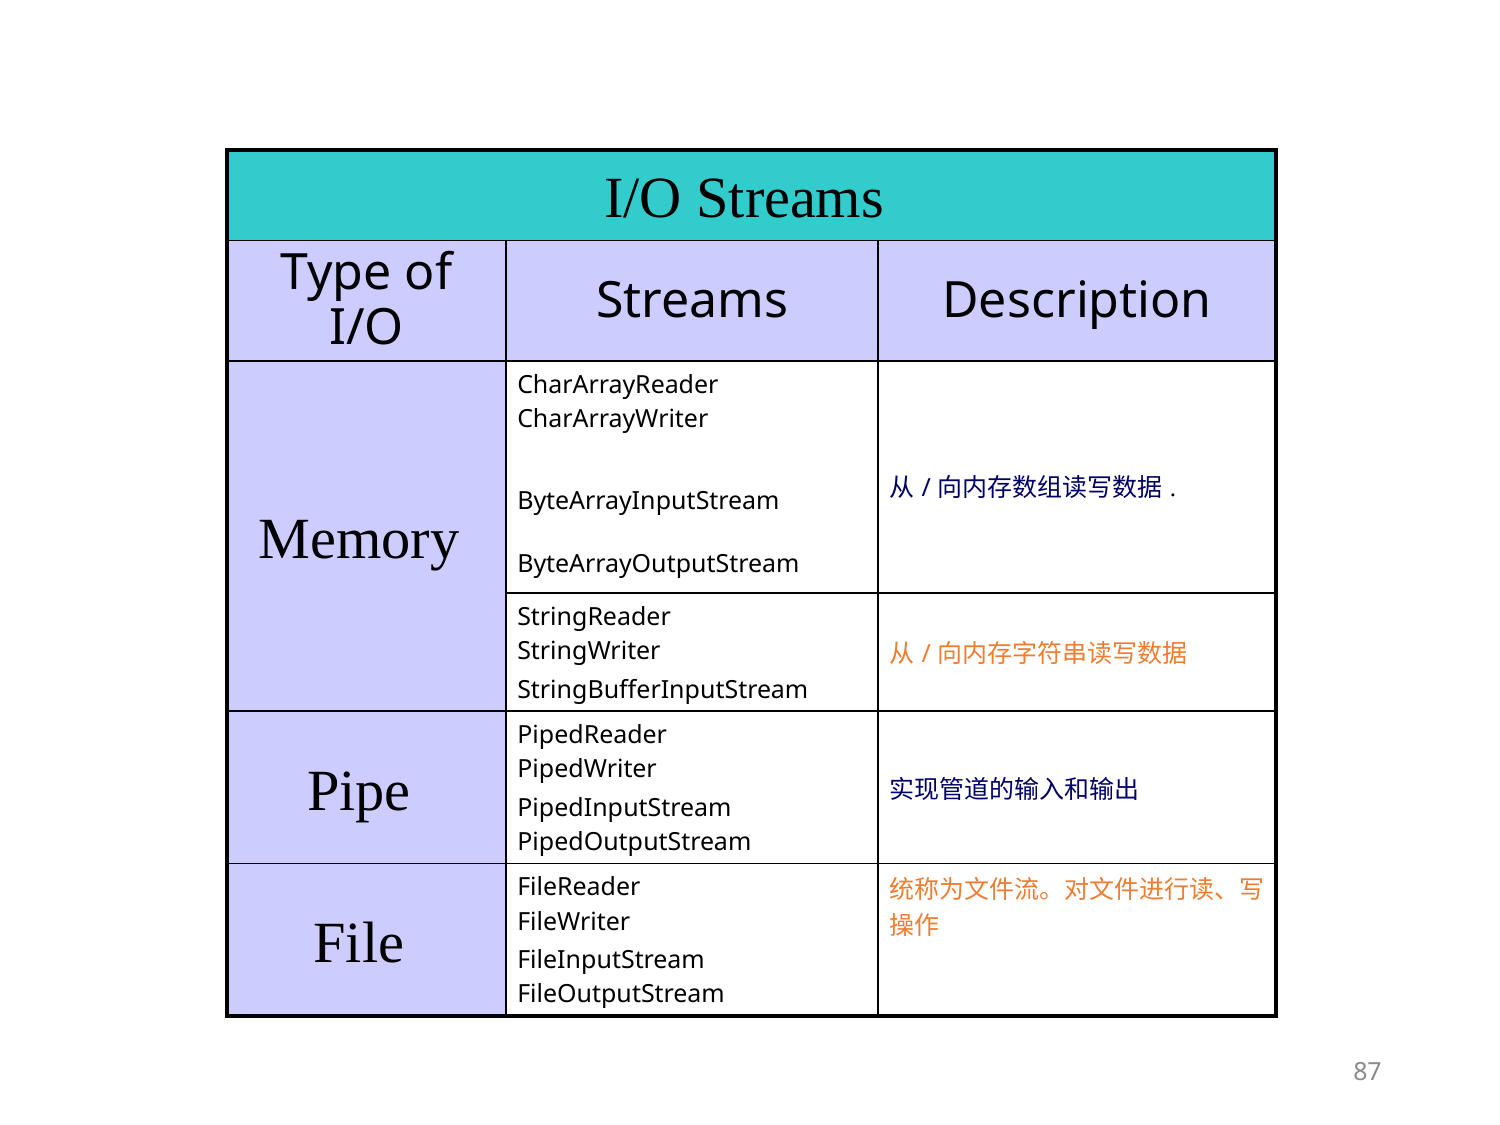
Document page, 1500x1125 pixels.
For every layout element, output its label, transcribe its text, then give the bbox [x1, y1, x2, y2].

table_cell Pipe [229, 712, 505, 863]
table_cell PipedReader PipedWriter PipedInputStream PipedOutputStream [507, 712, 877, 863]
table_cell Description [879, 241, 1274, 360]
table_cell FileReader FileWriter FileInputStream FileOutputStream [507, 864, 877, 1014]
table_cell StringReader StringWriter StringBufferInputStream [507, 594, 877, 710]
table_cell Type of I/O [229, 241, 505, 360]
table_cell CharArrayReader CharArrayWriter ByteArrayInputStream ByteArrayOutputStream [507, 362, 877, 592]
slide_number 87 [1059, 1042, 1397, 1103]
table_cell 从/向内存数组读写数据. [879, 362, 1274, 592]
table_cell 实现管道的输入和输出 [879, 712, 1274, 863]
table_header I/O Streams [229, 152, 1274, 240]
table_cell 从/向内存字符串读写数据 [879, 594, 1274, 710]
table_cell File [229, 864, 505, 1014]
table_cell Memory [229, 362, 505, 710]
table_cell 统称为文件流。对文件进行读、写操作 [879, 864, 1274, 1014]
table_cell Streams [507, 241, 877, 360]
